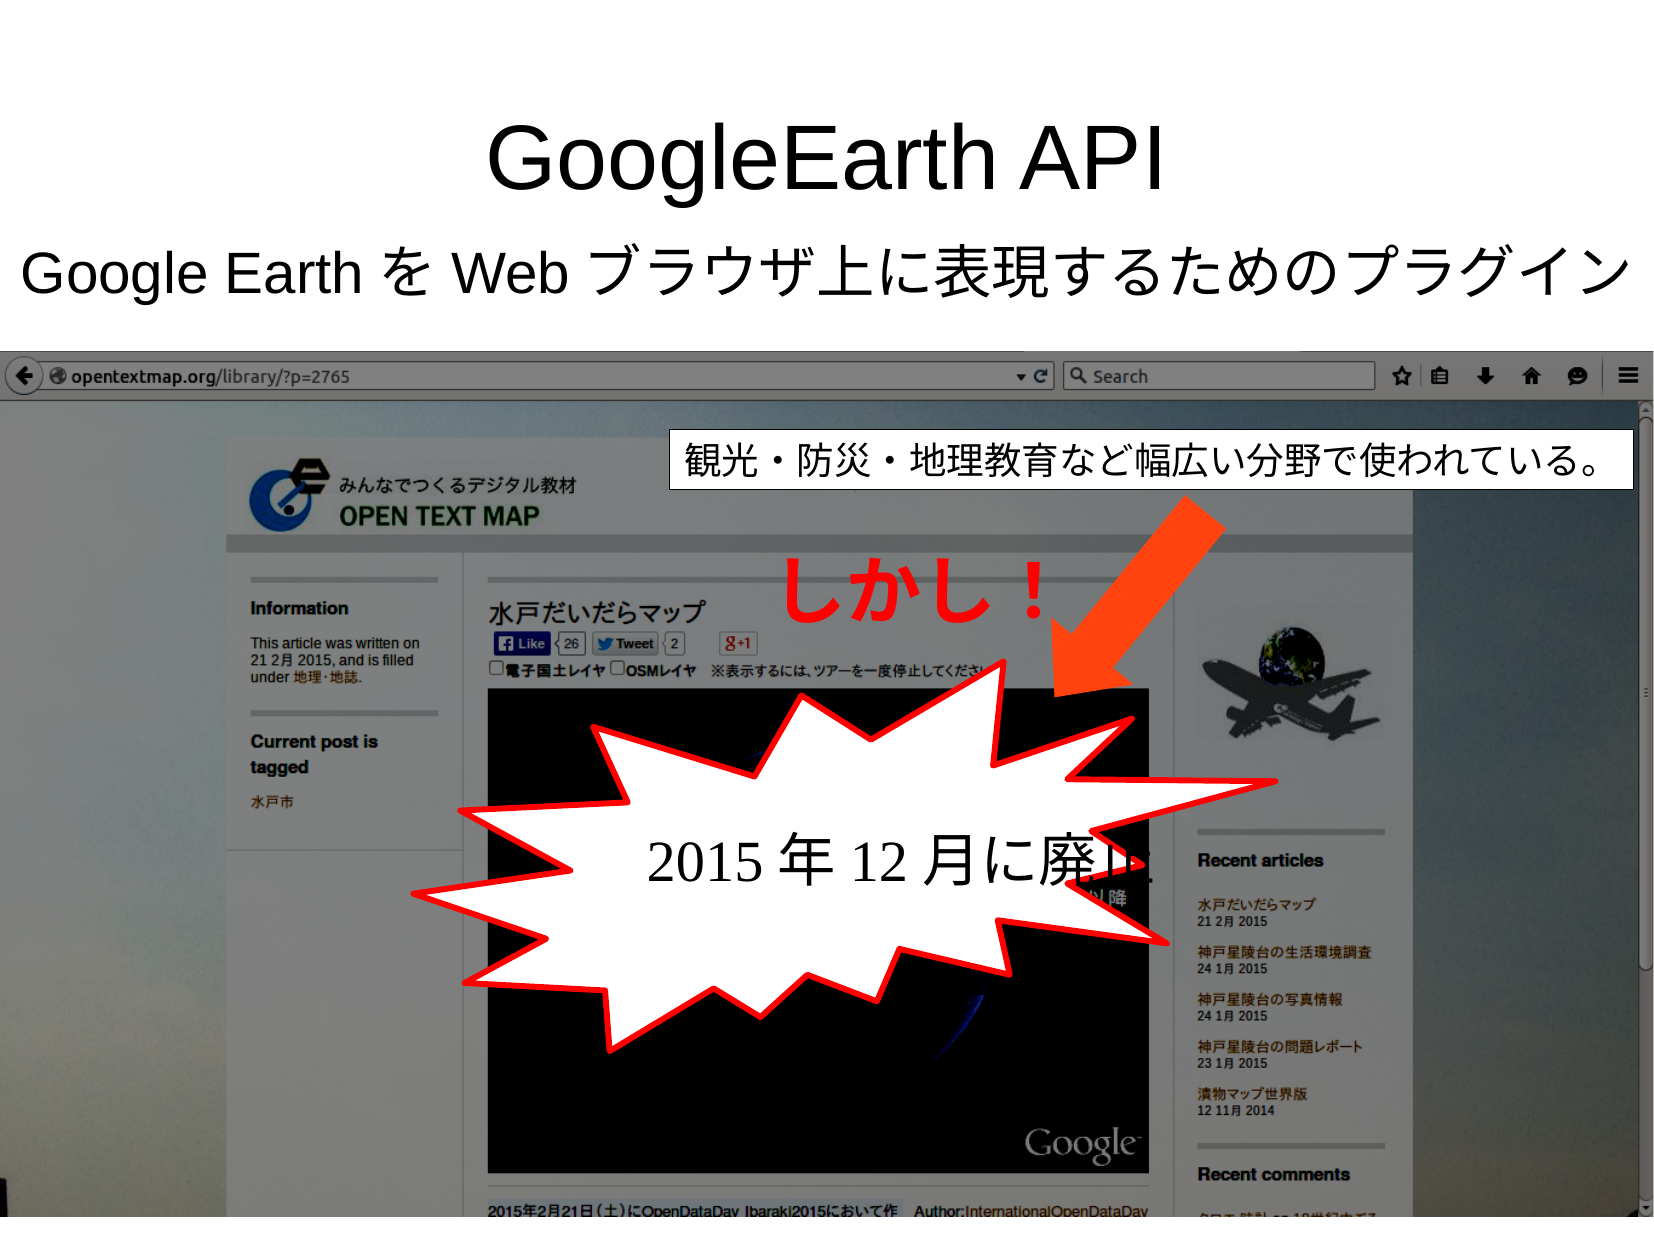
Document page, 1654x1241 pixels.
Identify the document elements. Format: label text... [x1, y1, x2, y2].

title GoogleEarth API [82, 49, 1571, 227]
picture [0, 351, 1654, 1217]
text_box Google EarthをWebブラウザ上に表現するためのプラグイン [5, 227, 1648, 313]
